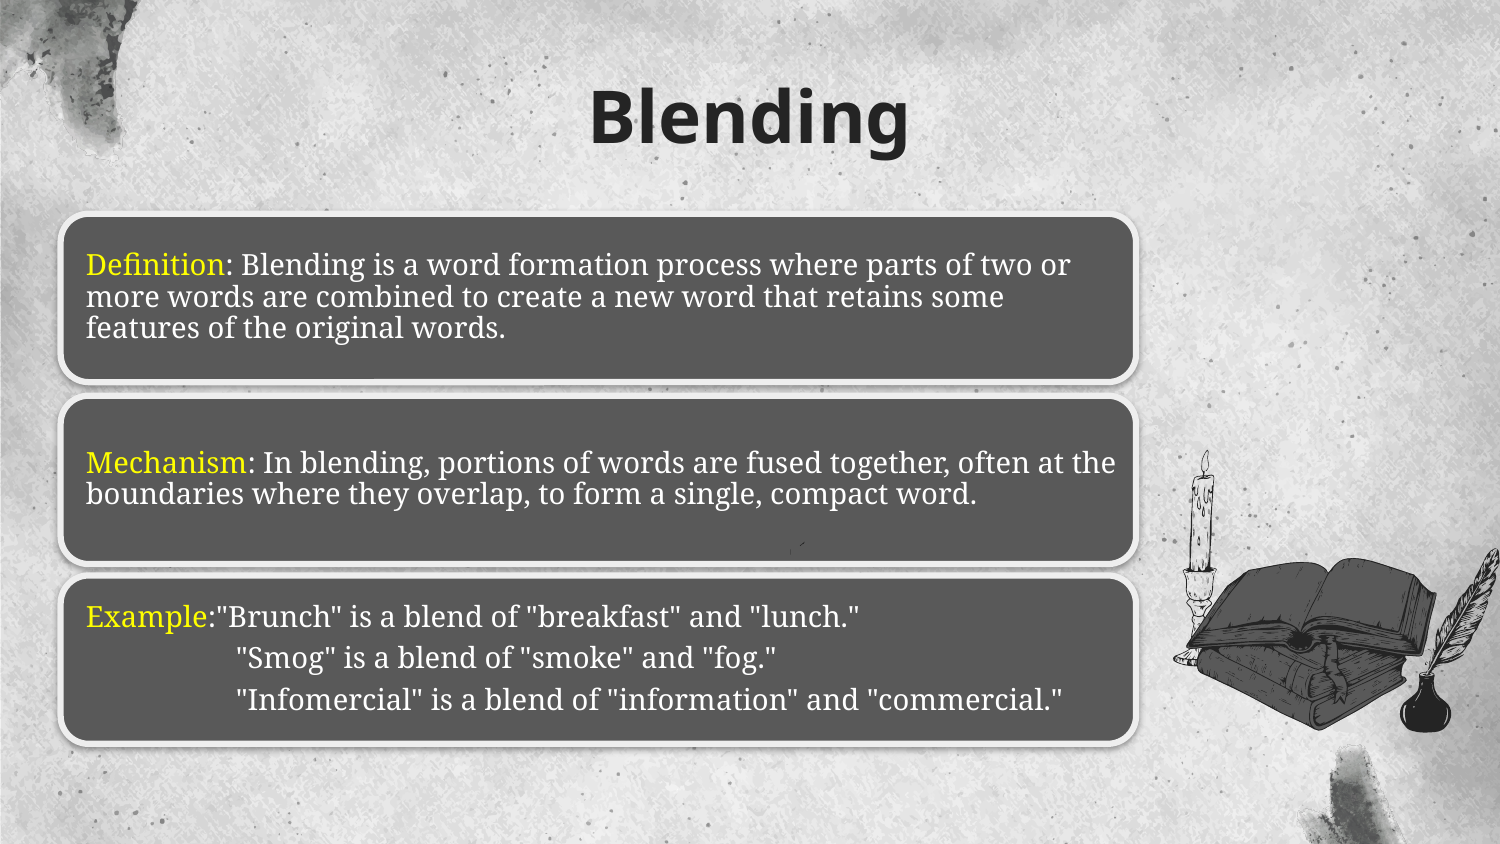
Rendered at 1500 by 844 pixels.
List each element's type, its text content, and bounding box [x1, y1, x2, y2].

title Blending [118, 72, 1382, 167]
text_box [1172, 449, 1500, 733]
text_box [0, 0, 1500, 844]
